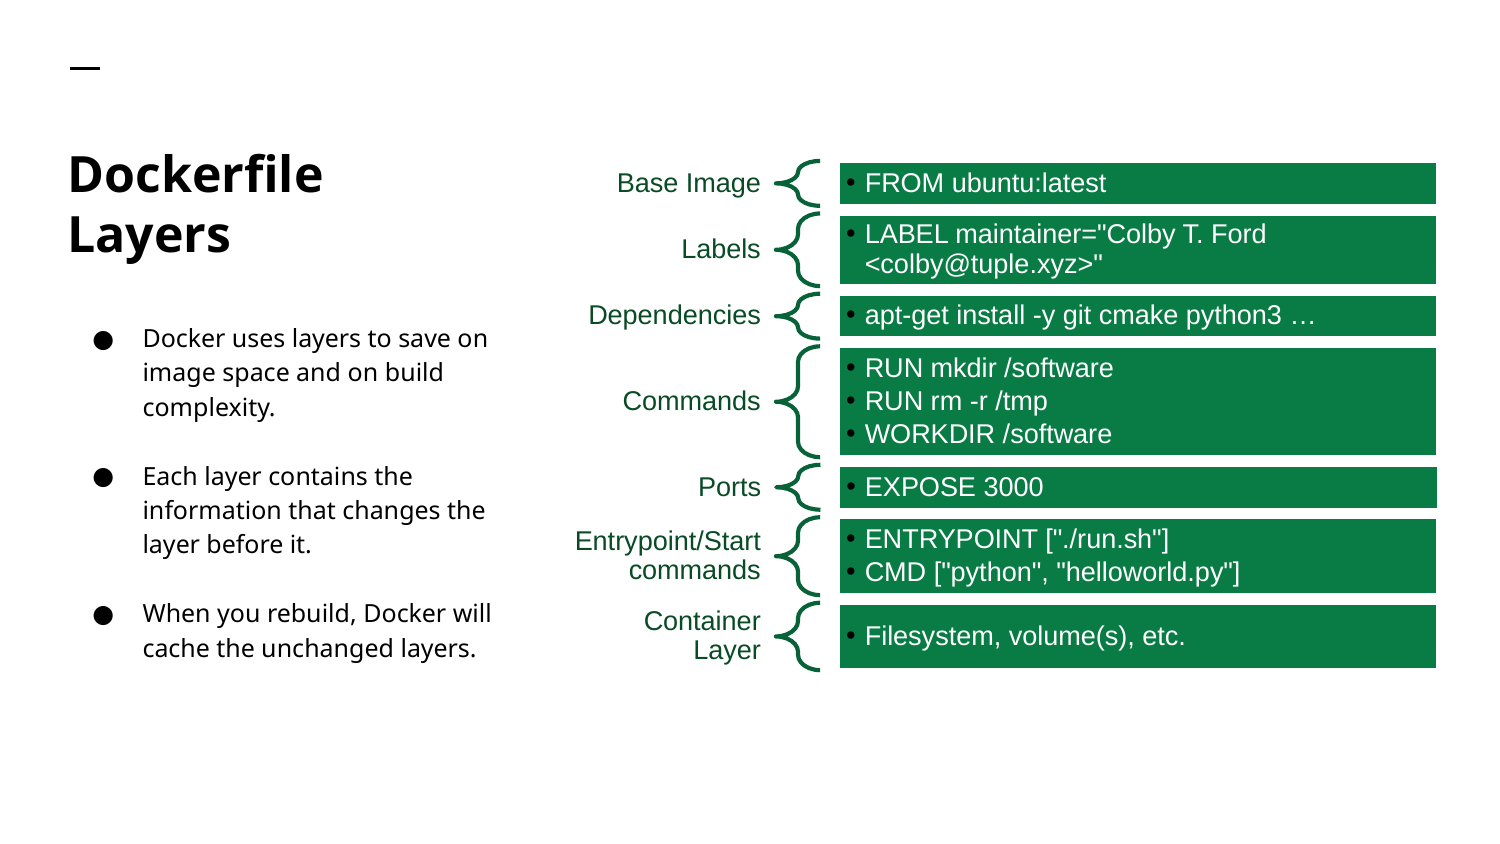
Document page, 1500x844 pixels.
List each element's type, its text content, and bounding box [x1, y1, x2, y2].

list Docker uses layers to save on image space and on build complexity. Each layer contains the information that changes the layer before it. When you rebuild, Docker will cache the unchanged layers. [52, 302, 514, 764]
title Dockerfile Layers [52, 153, 514, 278]
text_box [554, 30, 1440, 801]
